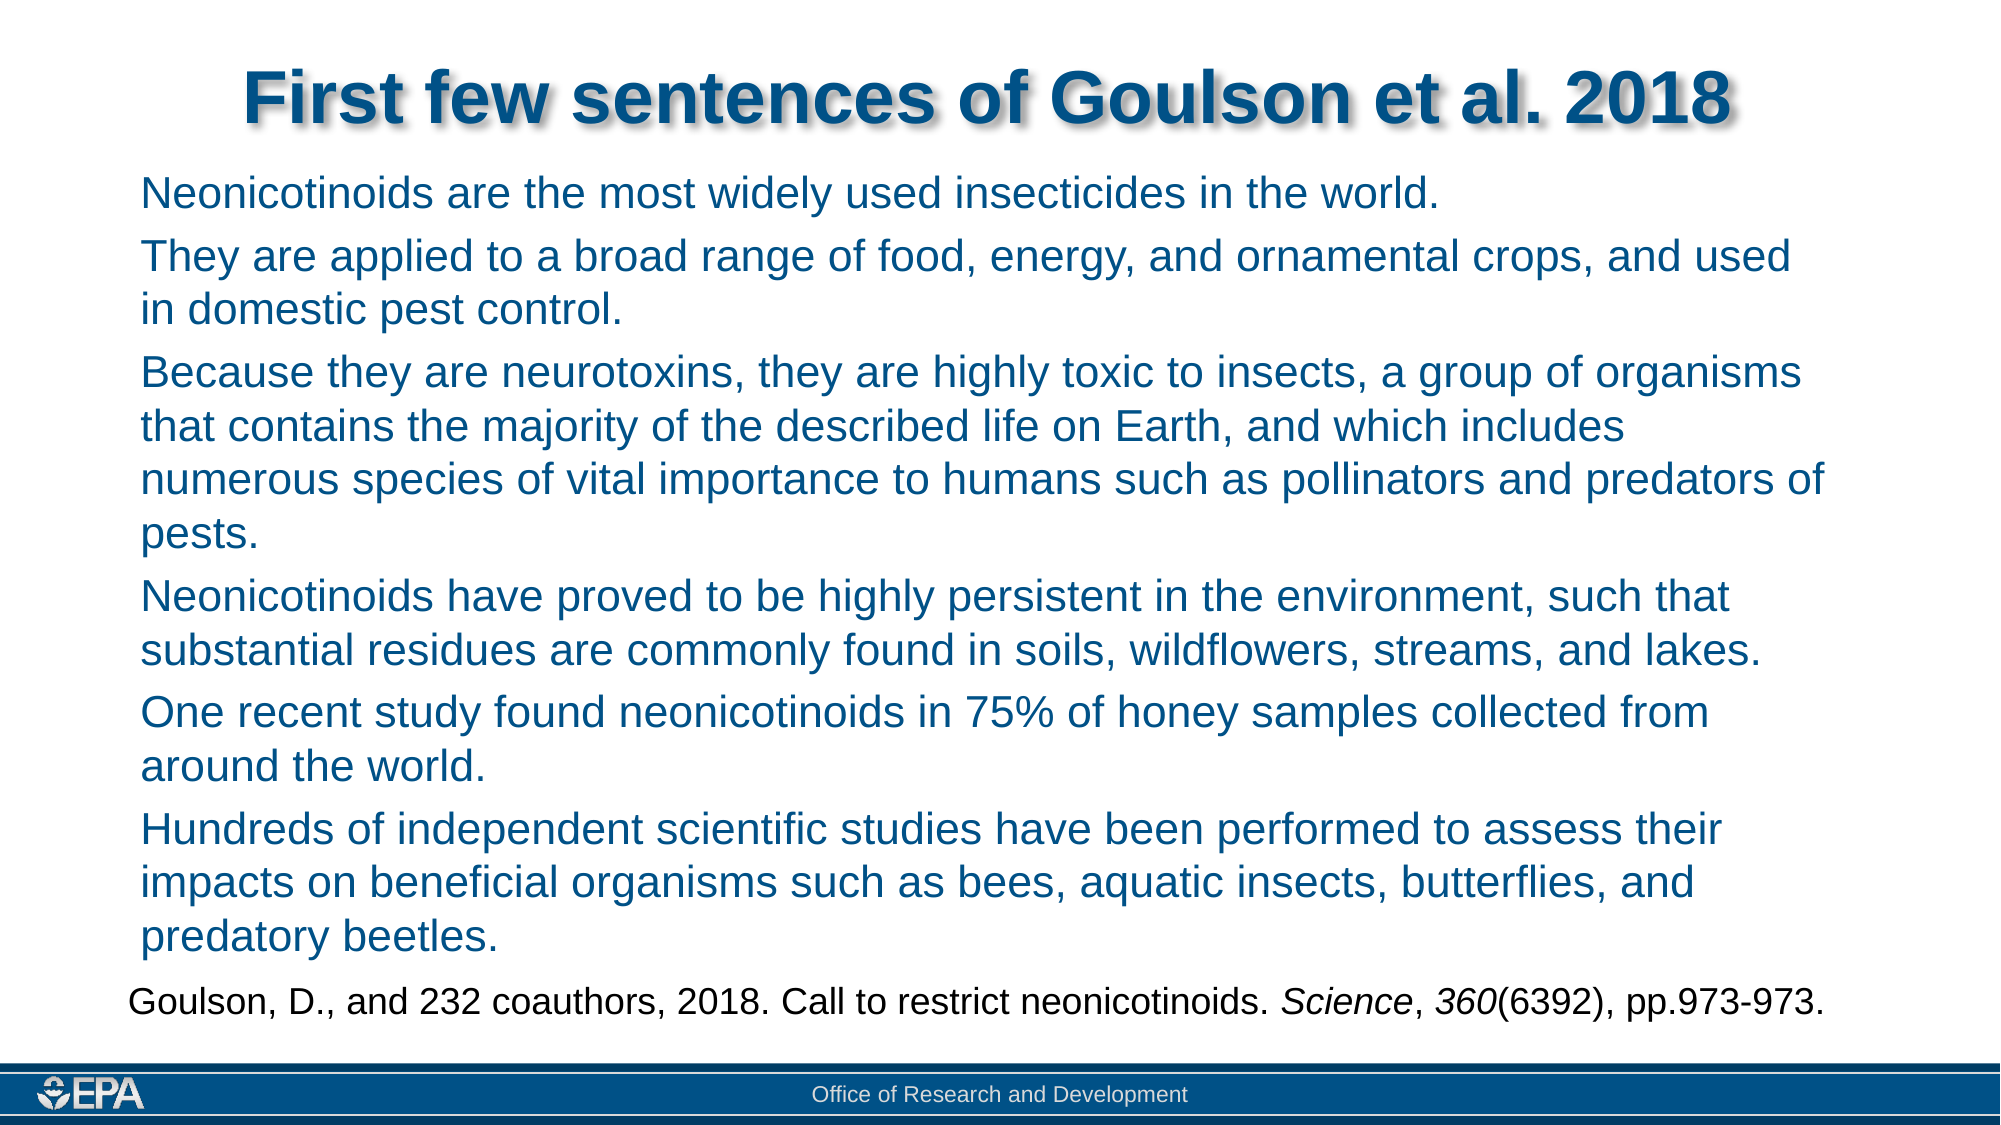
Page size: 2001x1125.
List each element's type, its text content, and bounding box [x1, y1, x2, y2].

text_box Goulson, D., and 232 coauthors, 2018. Call to restrict neonicotinoids. Science, 360(6392), pp.973-973. [113, 969, 1916, 1030]
title First few sentences of Goulson et al. 2018 [112, 30, 1863, 157]
picture [34, 1070, 148, 1116]
list Neonicotinoids are the most widely used insecticides in the world. They are applied to a broad range of food, energy, and ornamental crops, and used in domestic pest control. Because they are neurotoxins, they are highly toxic to insects, a group of organisms that contains the majority of the described life on Earth, and which includes numerous species of vital importance to humans such as pollinators and predators of pests. Neonicotinoids have proved to be highly persistent in the environment, such that substantial residues are commonly found in soils, wildflowers, streams, and lakes. One recent study found neonicotinoids in 75% of honey samples collected from around the world. Hundreds of independent scientific studies have been performed to assess their impacts on beneficial organisms such as bees, aquatic insects, butterflies, and predatory beetles. [125, 155, 1851, 969]
